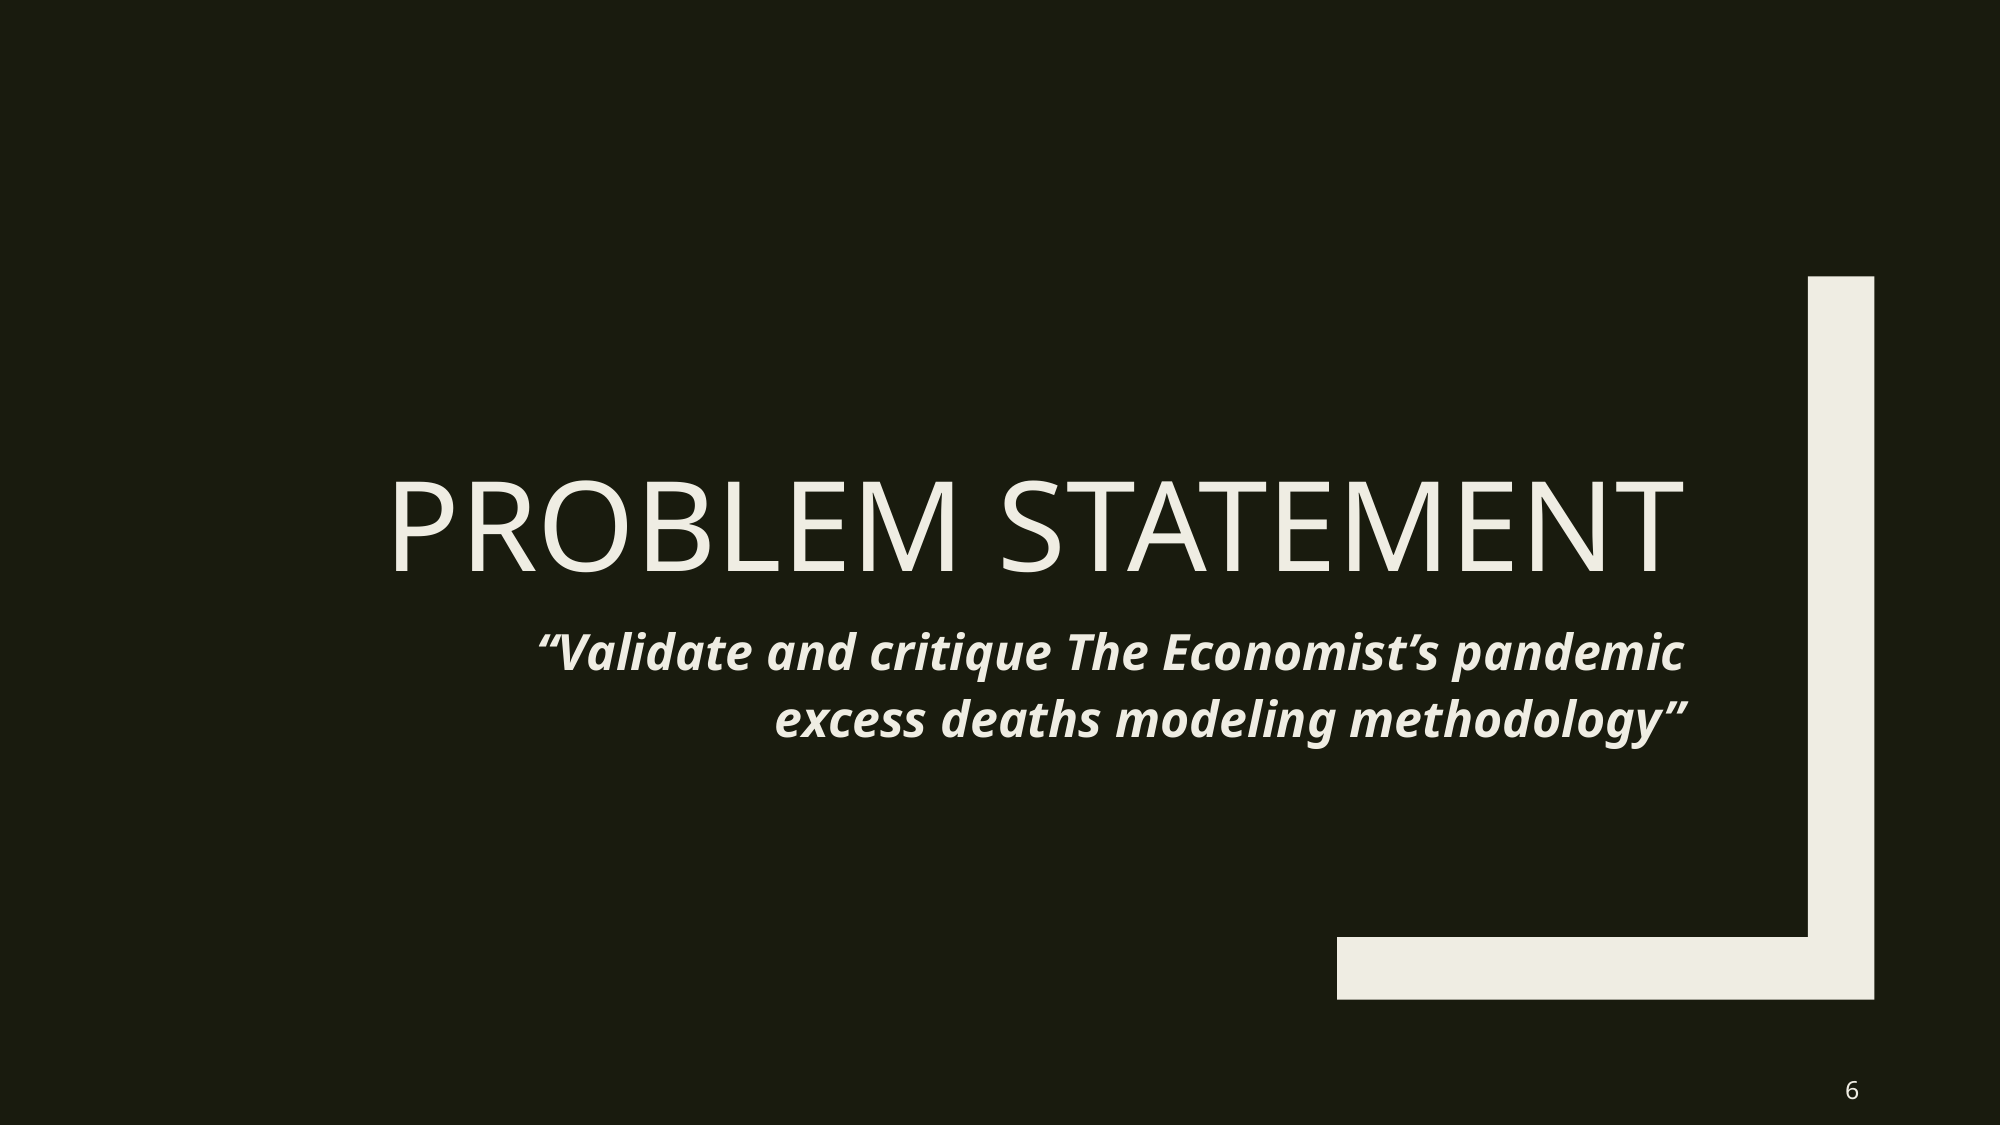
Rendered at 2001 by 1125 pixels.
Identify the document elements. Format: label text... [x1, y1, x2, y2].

list “Validate and critique The Economist’s pandemic excess deaths modeling methodology” [510, 605, 1701, 755]
title PROBLEM STATEMENT [123, 345, 1701, 606]
slide_number 6 [1612, 1058, 1875, 1125]
